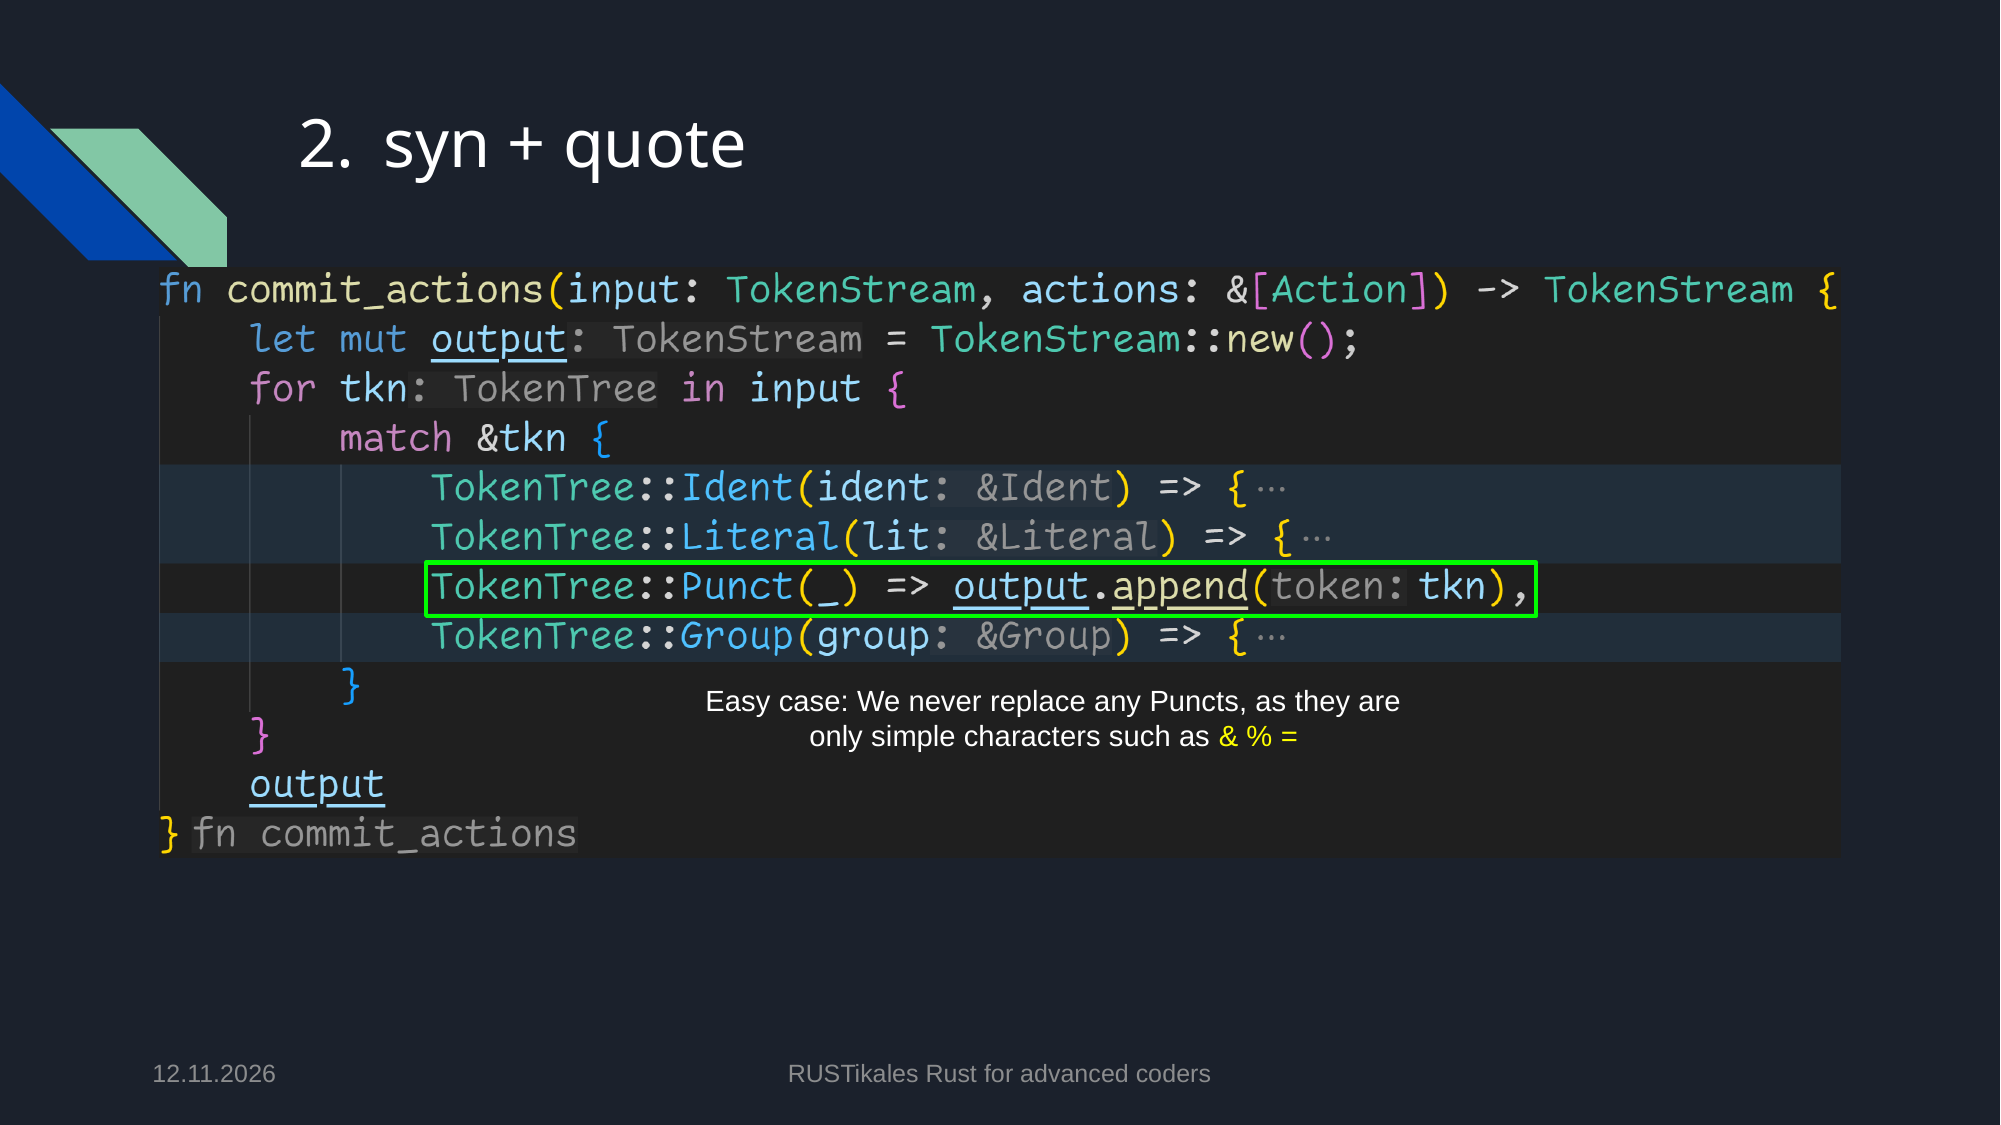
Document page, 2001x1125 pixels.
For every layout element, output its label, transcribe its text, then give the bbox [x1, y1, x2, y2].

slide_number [137, 1042, 588, 1103]
title syn + quote [283, 86, 1824, 266]
picture [159, 266, 1841, 858]
footer RUSTikales Rust for advanced coders [662, 1042, 1338, 1103]
